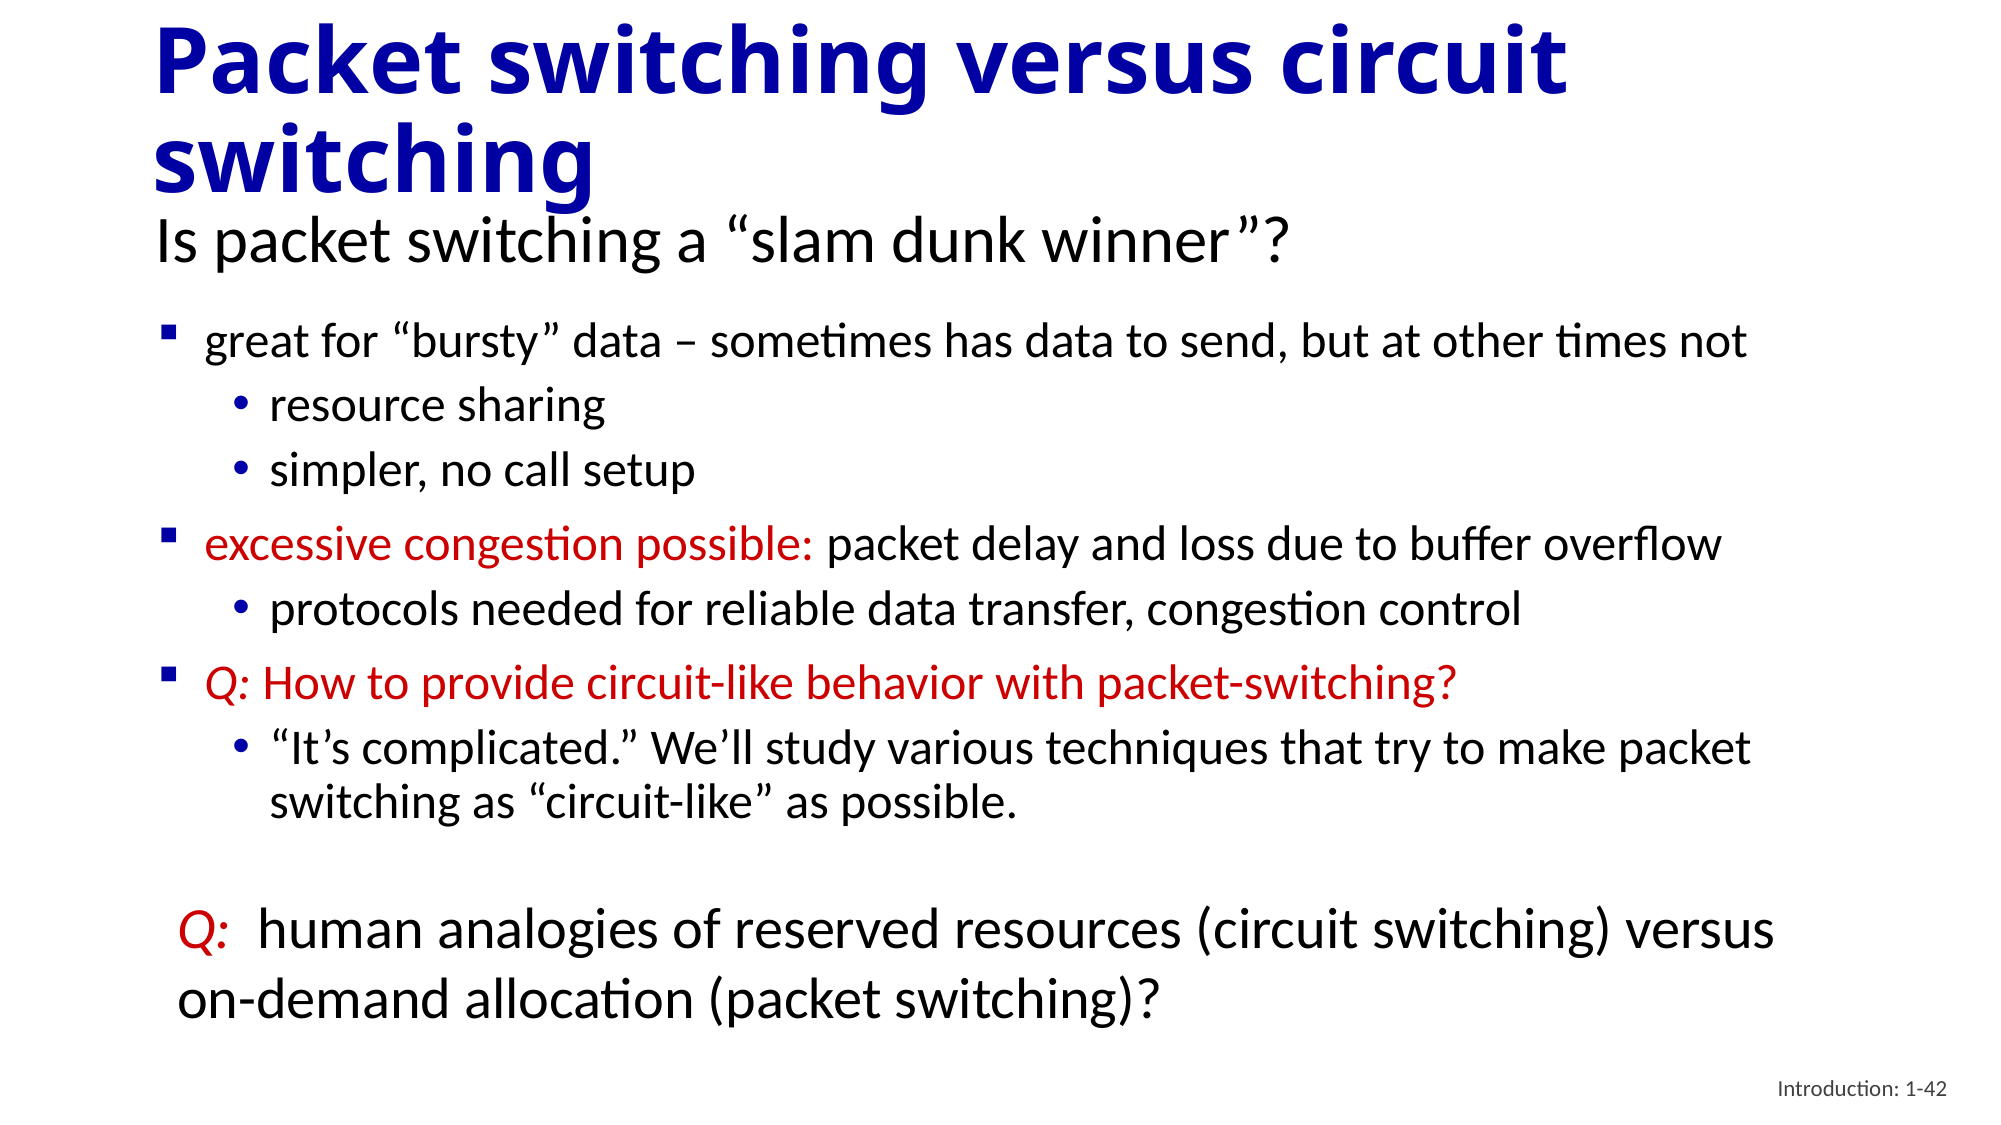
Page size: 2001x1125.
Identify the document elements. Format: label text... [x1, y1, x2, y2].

title Packet switching versus circuit switching [137, 40, 1863, 187]
text_box great for “bursty” data – sometimes has data to send, but at other times not resource sharing simpler, no call setup excessive congestion possible: packet delay and loss due to buffer overflow protocols needed for reliable data transfer, congestion control Q: How to provide circuit-like behavior with packet-switching? “It’s complicated.” We’ll study various techniques that try to make packet switching as “circuit-like” as possible. [142, 306, 1860, 1070]
text_box Is packet switching a “slam dunk winner”? [119, 197, 1370, 298]
slide_number Introduction: 1-42 [1512, 1056, 1963, 1117]
text_box Q: human analogies of reserved resources (circuit switching) versus on-demand allocation (packet switching)? [162, 882, 1881, 1038]
